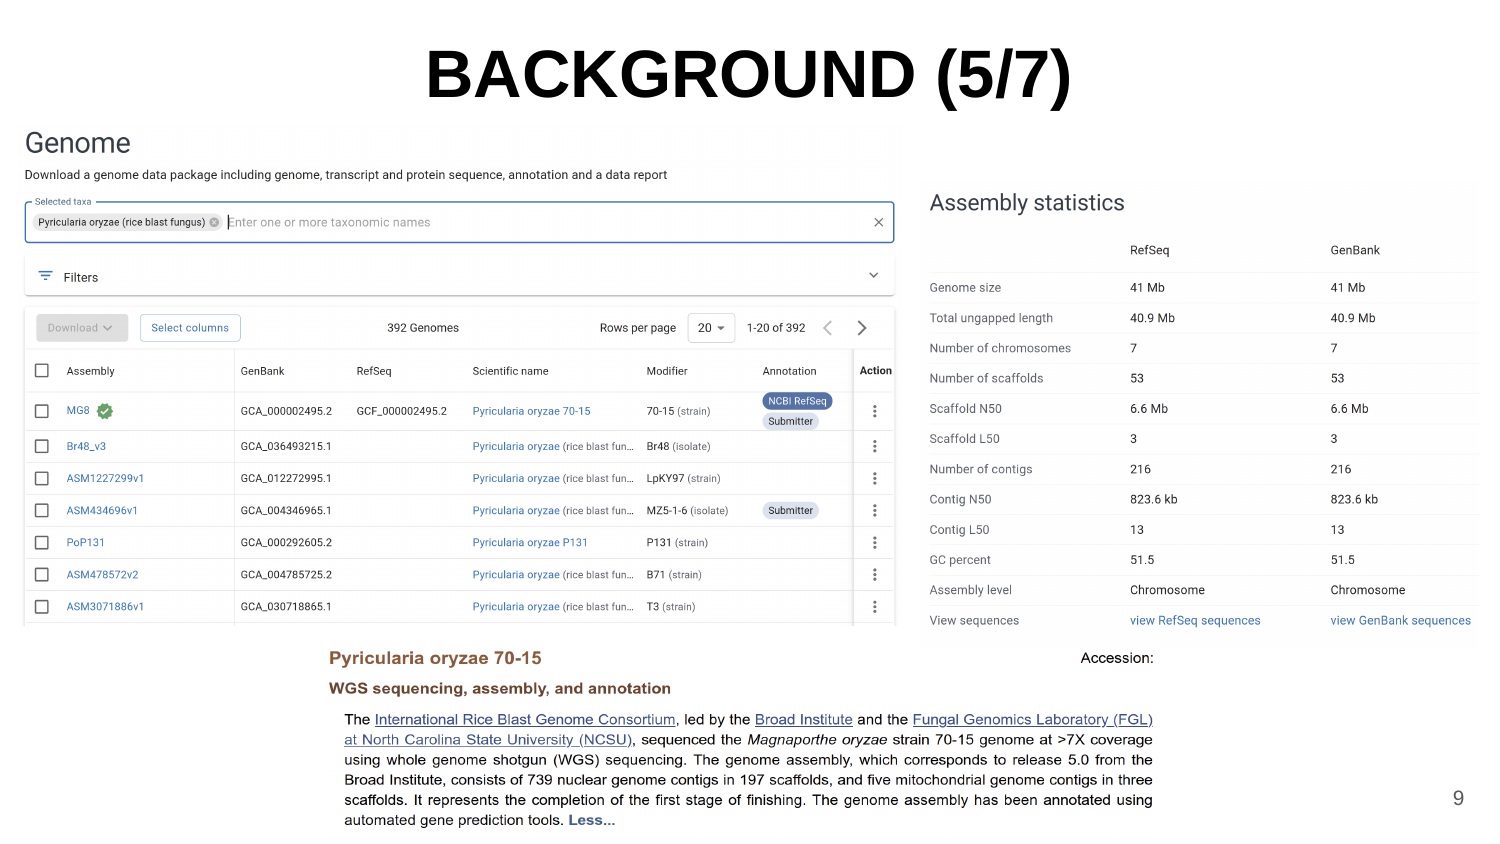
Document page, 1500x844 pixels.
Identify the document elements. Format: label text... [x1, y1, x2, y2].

picture [325, 180, 1479, 839]
picture [17, 124, 904, 627]
text_box BACKGROUND (5/7) [51, 14, 1449, 109]
text_box <numéro> [1389, 764, 1480, 829]
